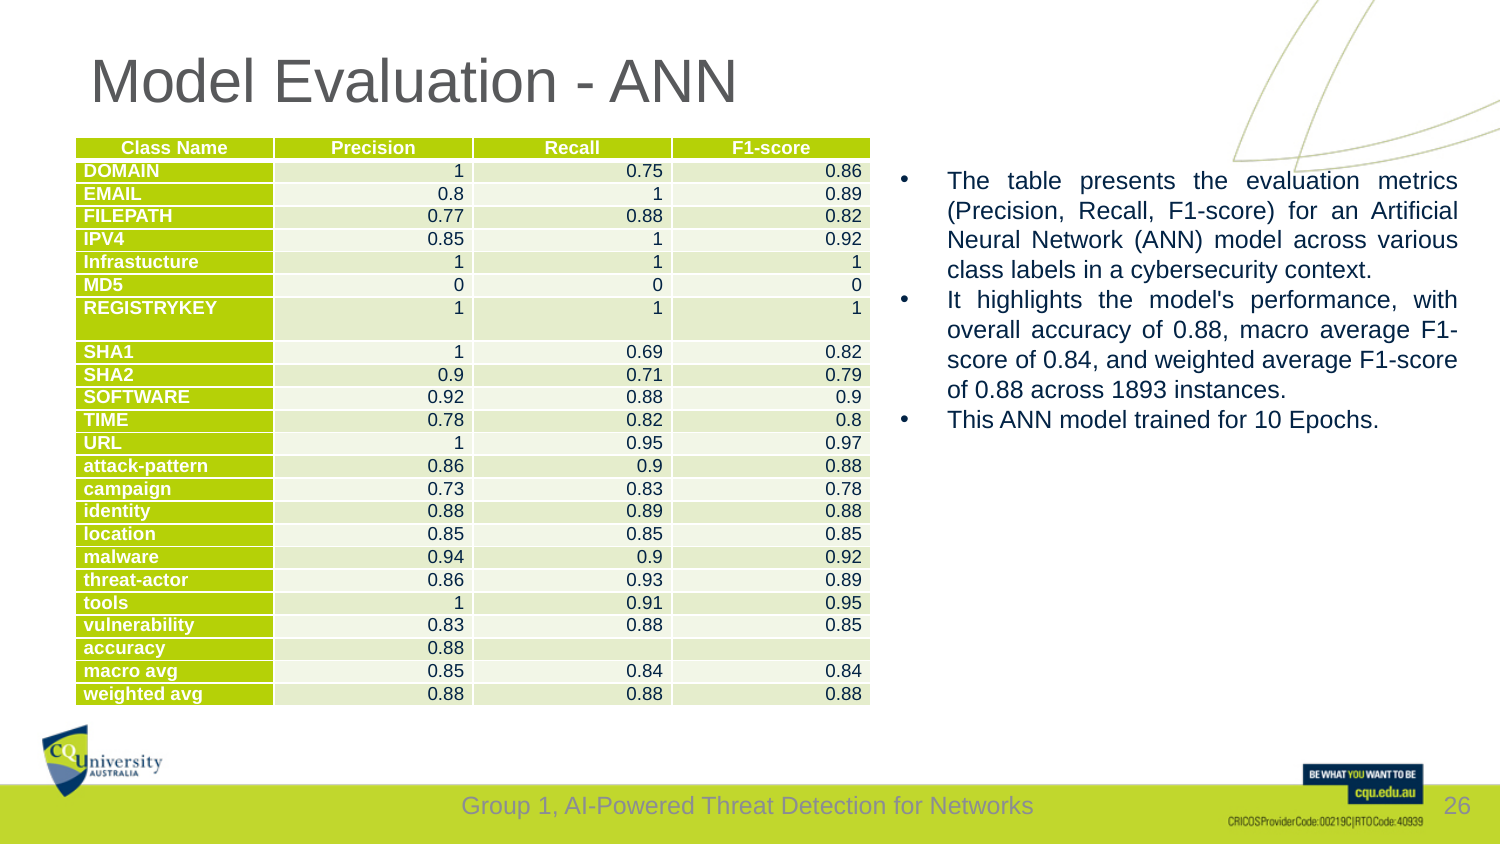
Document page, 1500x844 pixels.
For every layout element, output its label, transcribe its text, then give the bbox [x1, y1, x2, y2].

table_cell 0.69 [474, 342, 671, 363]
table_cell 1 [673, 298, 870, 340]
table_cell weighted avg [76, 684, 273, 705]
table_cell 0.82 [673, 207, 870, 228]
table_cell REGISTRYKEY [76, 298, 273, 340]
table_cell 1 [474, 298, 671, 340]
table_cell vulnerability [76, 616, 273, 637]
table_cell 0.86 [275, 570, 472, 591]
table_cell 0.89 [673, 570, 870, 591]
table_cell 1 [673, 252, 870, 273]
table_cell 0.9 [275, 365, 472, 386]
table_cell 0.9 [474, 547, 671, 568]
table_cell 0 [474, 275, 671, 296]
table_cell 0.85 [275, 661, 472, 682]
table_cell 1 [275, 163, 472, 182]
table_cell location [76, 525, 273, 546]
footer Group 1, AI-Powered Threat Detection for Networks [272, 782, 1136, 827]
table_cell 0.73 [275, 479, 472, 500]
table_cell identity [76, 502, 273, 523]
table_cell 0.75 [474, 163, 671, 182]
table_cell 0.91 [474, 593, 671, 614]
table_cell macro avg [76, 661, 273, 682]
table_cell 0.84 [474, 661, 671, 682]
table_cell 0.88 [673, 502, 870, 523]
table_cell 0.88 [275, 639, 472, 660]
table_cell 0.88 [275, 684, 472, 705]
table_cell EMAIL [76, 184, 273, 205]
table_cell 0.78 [275, 411, 472, 432]
slide_number 26 [1136, 782, 1487, 827]
table_cell 0.82 [673, 342, 870, 363]
table_cell 0.93 [474, 570, 671, 591]
table_cell [673, 639, 870, 660]
table_cell threat-actor [76, 570, 273, 591]
table_cell TIME [76, 411, 273, 432]
table_cell 0.85 [673, 525, 870, 546]
table_header F1-score [673, 138, 870, 158]
table_cell 1 [474, 184, 671, 205]
table_cell 0.83 [275, 616, 472, 637]
table_cell 1 [474, 252, 671, 273]
table_header Precision [275, 138, 472, 158]
table_cell 0.71 [474, 365, 671, 386]
table_cell 0.95 [673, 593, 870, 614]
table_cell 1 [275, 342, 472, 363]
picture [0, 0, 1500, 844]
table_cell campaign [76, 479, 273, 500]
table_cell 0.85 [275, 525, 472, 546]
table_cell [474, 639, 671, 660]
table_cell 0.85 [275, 230, 472, 251]
table_cell 0.88 [474, 388, 671, 409]
table_cell 0.85 [673, 616, 870, 637]
table_cell IPV4 [76, 230, 273, 251]
table_cell 0.82 [474, 411, 671, 432]
table_cell 0.9 [474, 456, 671, 477]
table_cell 0.88 [474, 207, 671, 228]
table_cell SHA1 [76, 342, 273, 363]
table_cell 0.8 [275, 184, 472, 205]
table_cell 0.8 [673, 411, 870, 432]
table_cell 0.92 [673, 230, 870, 251]
table_cell 0.94 [275, 547, 472, 568]
table_cell SOFTWARE [76, 388, 273, 409]
table_cell 0.84 [673, 661, 870, 682]
table_cell 1 [474, 230, 671, 251]
table_cell 1 [275, 433, 472, 454]
table_cell malware [76, 547, 273, 568]
table_cell 1 [275, 252, 472, 273]
table_cell 0.78 [673, 479, 870, 500]
table_cell 0.88 [673, 684, 870, 705]
table_cell MD5 [76, 275, 273, 296]
table_cell accuracy [76, 639, 273, 660]
table_cell FILEPATH [76, 207, 273, 228]
table_cell URL [76, 433, 273, 454]
table_cell 0.77 [275, 207, 472, 228]
table_header Class Name [76, 138, 273, 158]
text_box The table presents the evaluation metrics (Precision, Recall, F1-score) for an Artificial Neural Network (ANN) model across various class labels in a cybersecurity context. It highlights the model's performance, with overall accuracy of 0.88, macro average F1-score of 0.84, and weighted average F1-score of 0.88 across 1893 instances. This ANN model trained for 10 Epochs. [885, 156, 1475, 441]
table_cell 0.86 [673, 163, 870, 182]
table_cell 0.95 [474, 433, 671, 454]
table_cell 0.79 [673, 365, 870, 386]
table_cell 0.92 [673, 547, 870, 568]
table_cell 0.88 [474, 684, 671, 705]
table_cell tools [76, 593, 273, 614]
table_cell 0 [275, 275, 472, 296]
title Model Evaluation - ANN [75, 33, 1425, 123]
table_cell 0.85 [474, 525, 671, 546]
table_cell 0.88 [474, 616, 671, 637]
table_cell DOMAIN [76, 163, 273, 182]
table_cell 0.88 [275, 502, 472, 523]
table_cell 0 [673, 275, 870, 296]
table_cell 1 [275, 298, 472, 340]
table_cell attack-pattern [76, 456, 273, 477]
table_cell SHA2 [76, 365, 273, 386]
table_cell 0.88 [673, 456, 870, 477]
table_cell 0.83 [474, 479, 671, 500]
table_cell 0.89 [673, 184, 870, 205]
table_cell 0.86 [275, 456, 472, 477]
table_cell 1 [275, 593, 472, 614]
table_cell 0.89 [474, 502, 671, 523]
table_cell 0.97 [673, 433, 870, 454]
table_cell Infrastucture [76, 252, 273, 273]
table_cell 0.92 [275, 388, 472, 409]
table_header Recall [474, 138, 671, 158]
table_cell 0.9 [673, 388, 870, 409]
